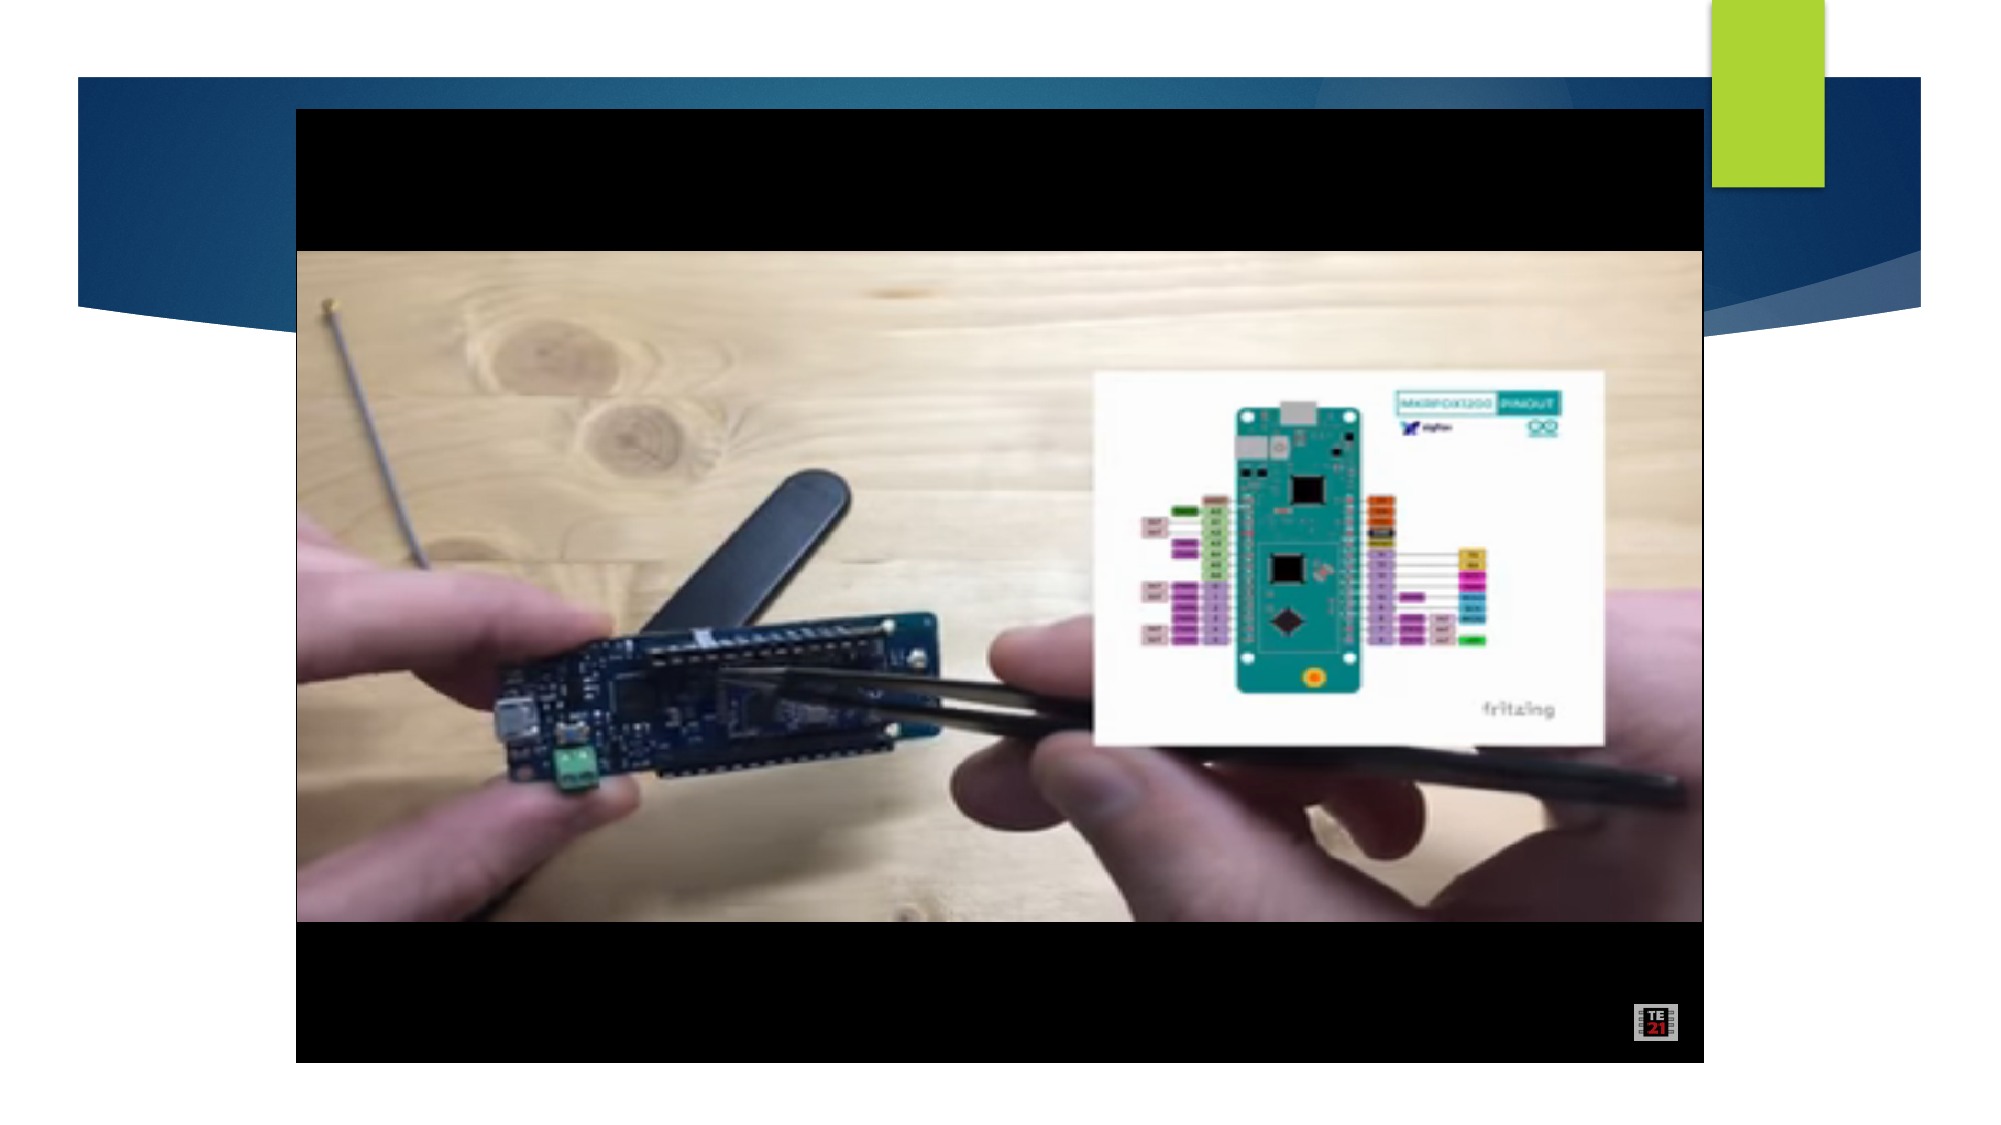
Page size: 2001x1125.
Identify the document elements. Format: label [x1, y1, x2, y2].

picture [296, 109, 1704, 1063]
